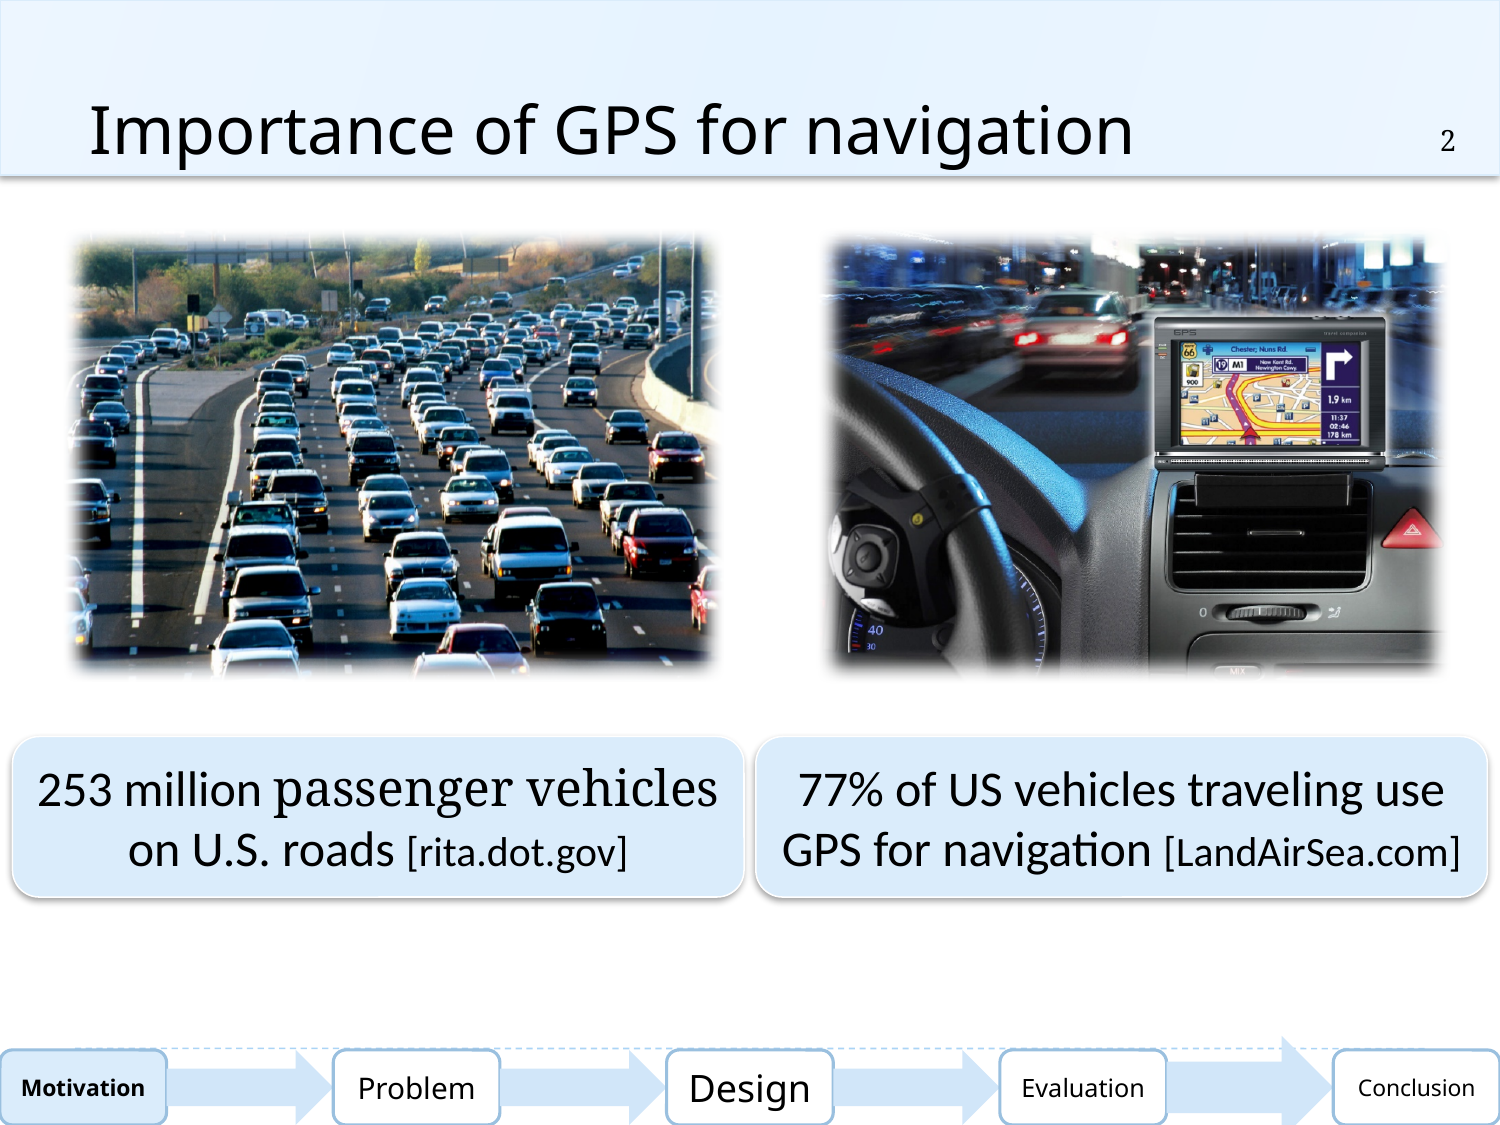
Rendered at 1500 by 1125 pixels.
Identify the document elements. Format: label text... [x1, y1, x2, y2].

picture [62, 226, 726, 683]
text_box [0, 1049, 1500, 1125]
slide_number 2 [1425, 114, 1500, 175]
text_box 77% of US vehicles traveling use GPS for navigation [LandAirSea.com] [755, 735, 1489, 898]
title Importance of GPS for navigation [75, 50, 1425, 175]
text_box 253 million passenger vehicles on U.S. roads [rita.dot.gov] [11, 735, 745, 898]
picture [816, 226, 1451, 685]
